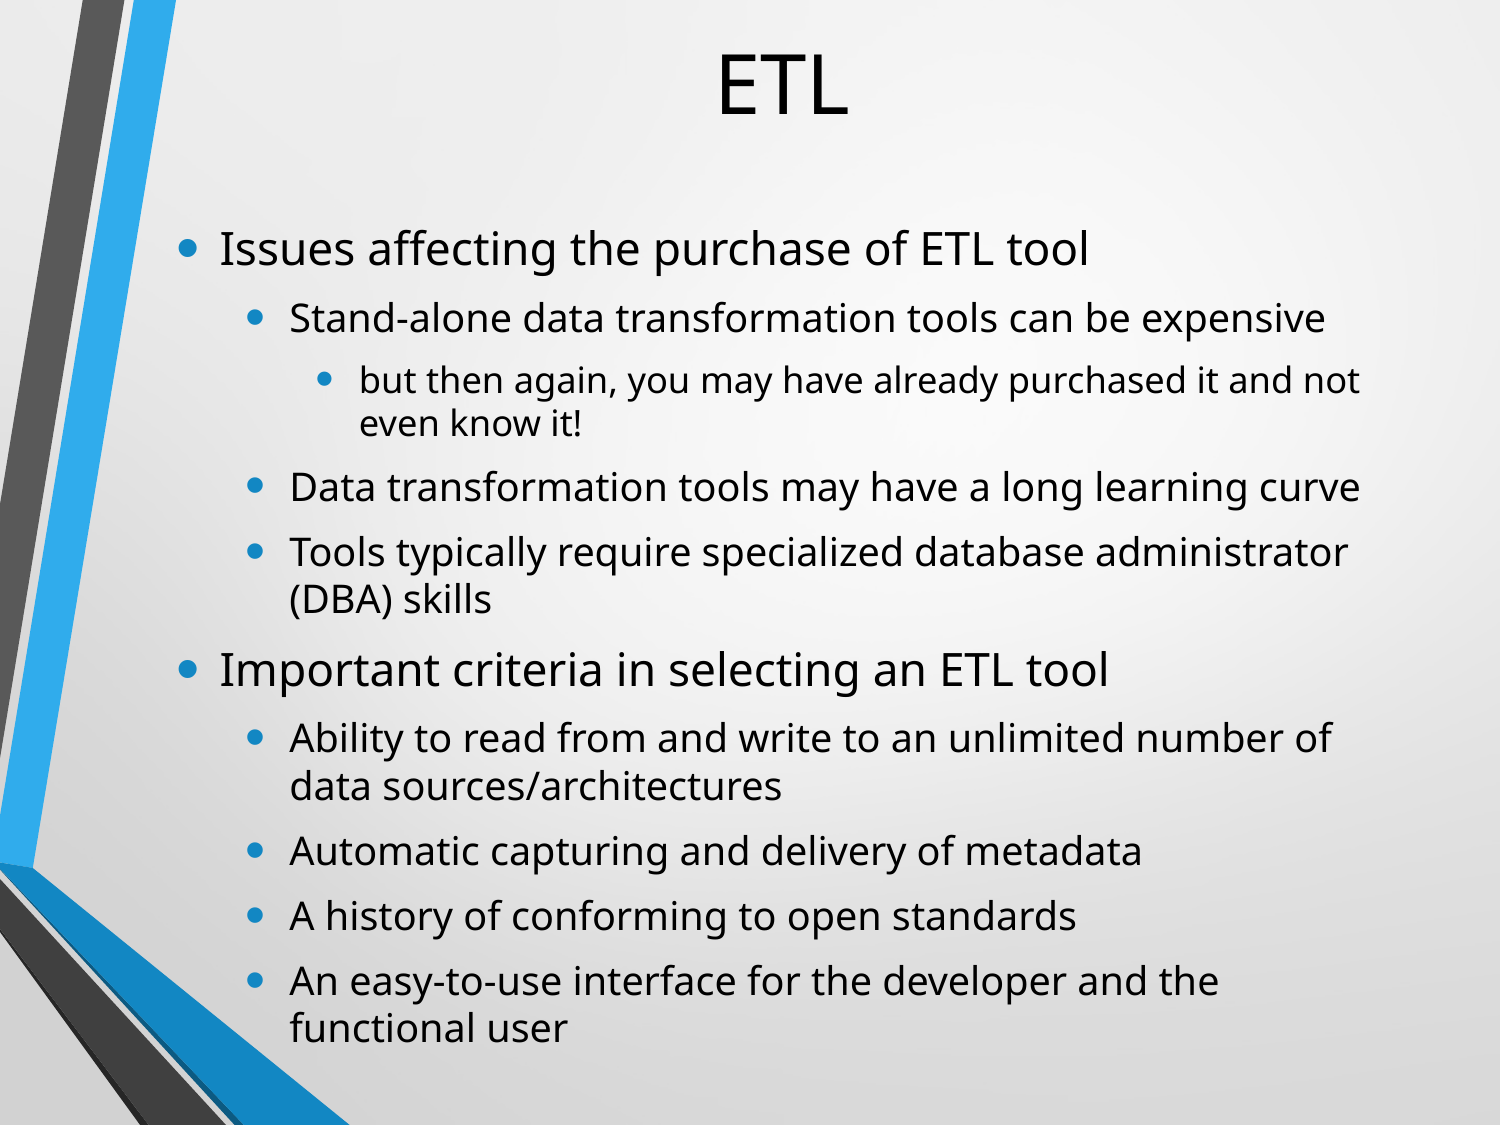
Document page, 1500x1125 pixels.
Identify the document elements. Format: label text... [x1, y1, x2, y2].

list Issues affecting the purchase of ETL tool Stand-alone data transformation tools can be expensive but then again, you may have already purchased it and not even know it! Data transformation tools may have a long learning curve Tools typically require specialized database administrator (DBA) skills Important criteria in selecting an ETL tool Ability to read from and write to an unlimited number of data sources/architectures Automatic capturing and delivery of metadata A history of conforming to open standards An easy-to-use interface for the developer and the functional user [161, 212, 1425, 1063]
title ETL [161, 0, 1425, 163]
